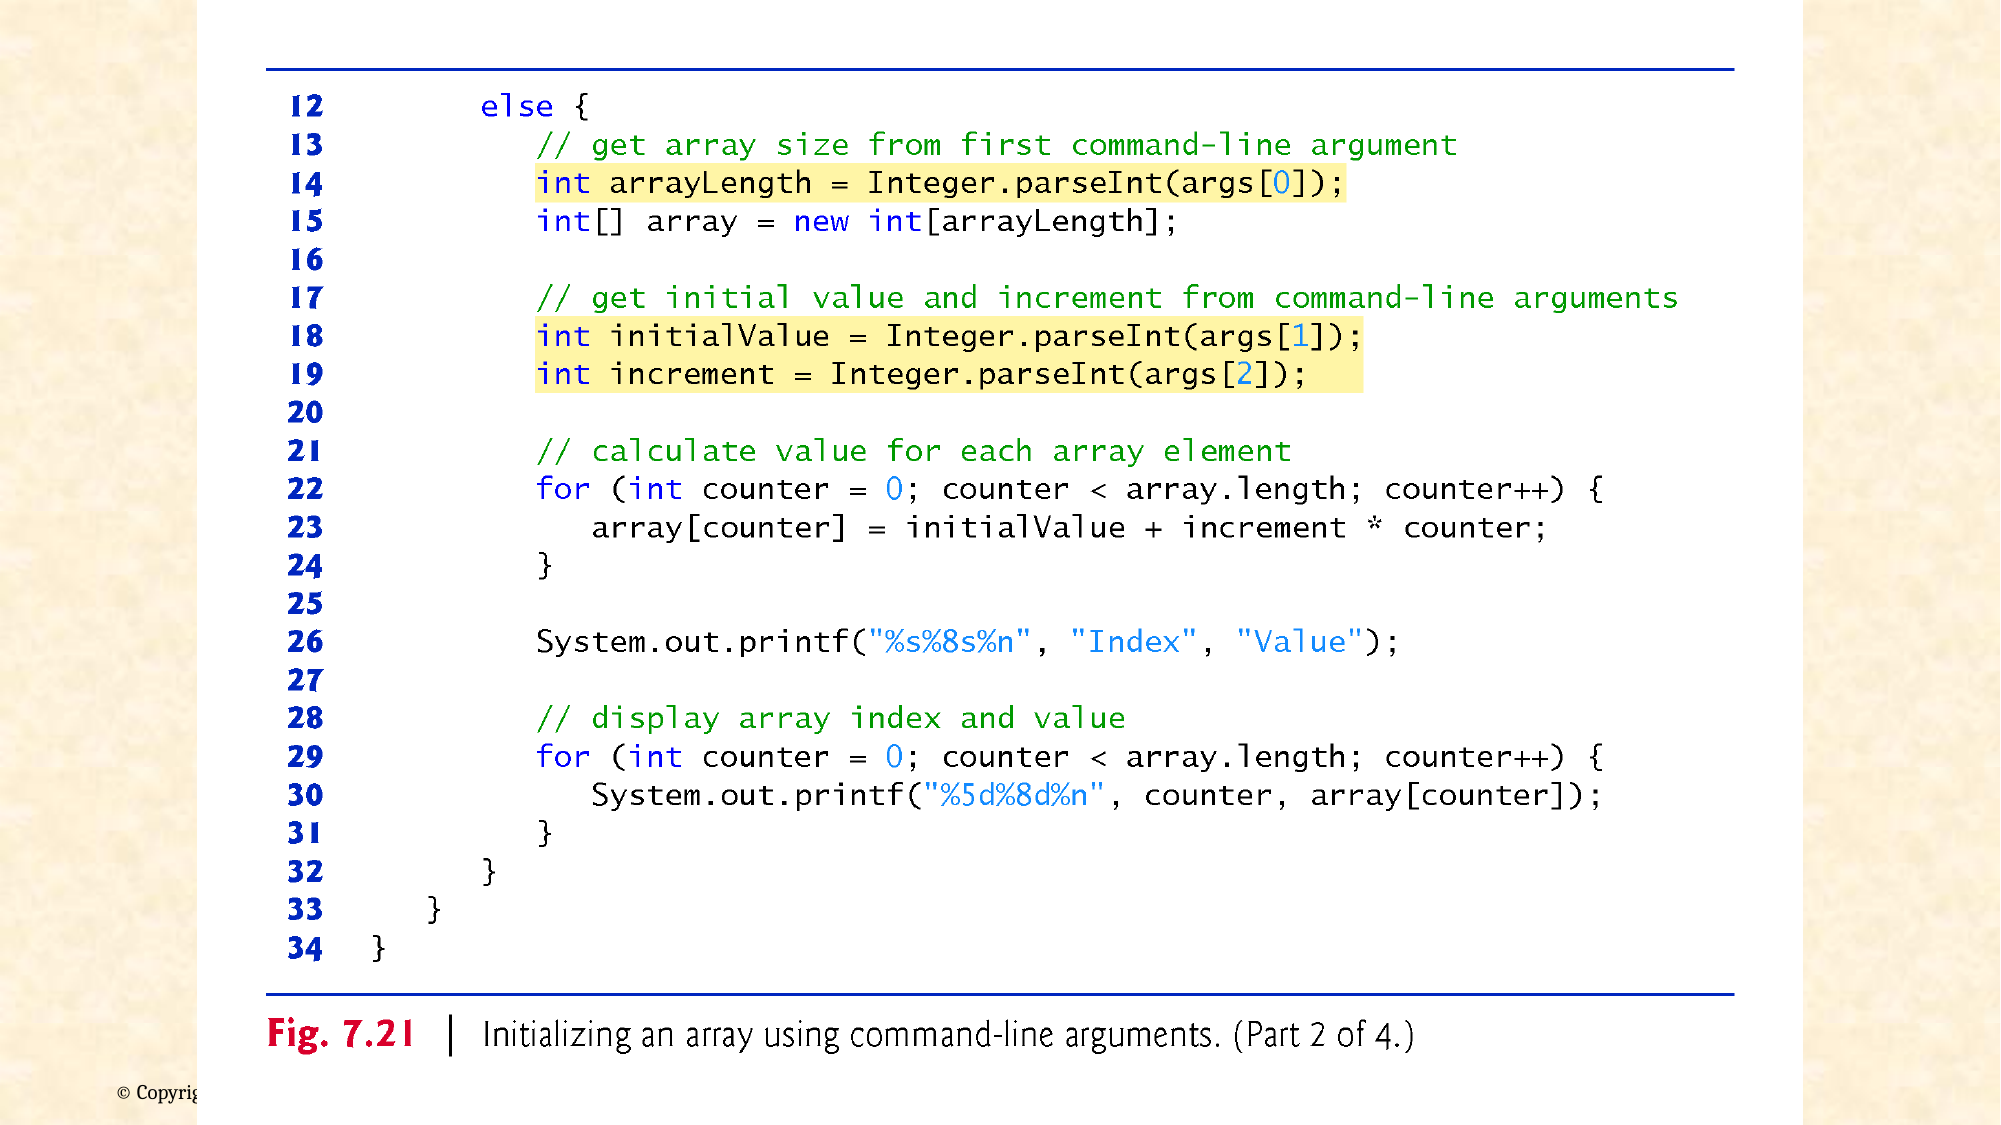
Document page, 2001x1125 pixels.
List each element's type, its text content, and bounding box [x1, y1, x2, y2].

footer © Copyright 1992-2018 by Pearson Education, Inc. All Rights Reserved. [99, 1051, 190, 1112]
picture [0, 0, 2001, 1125]
